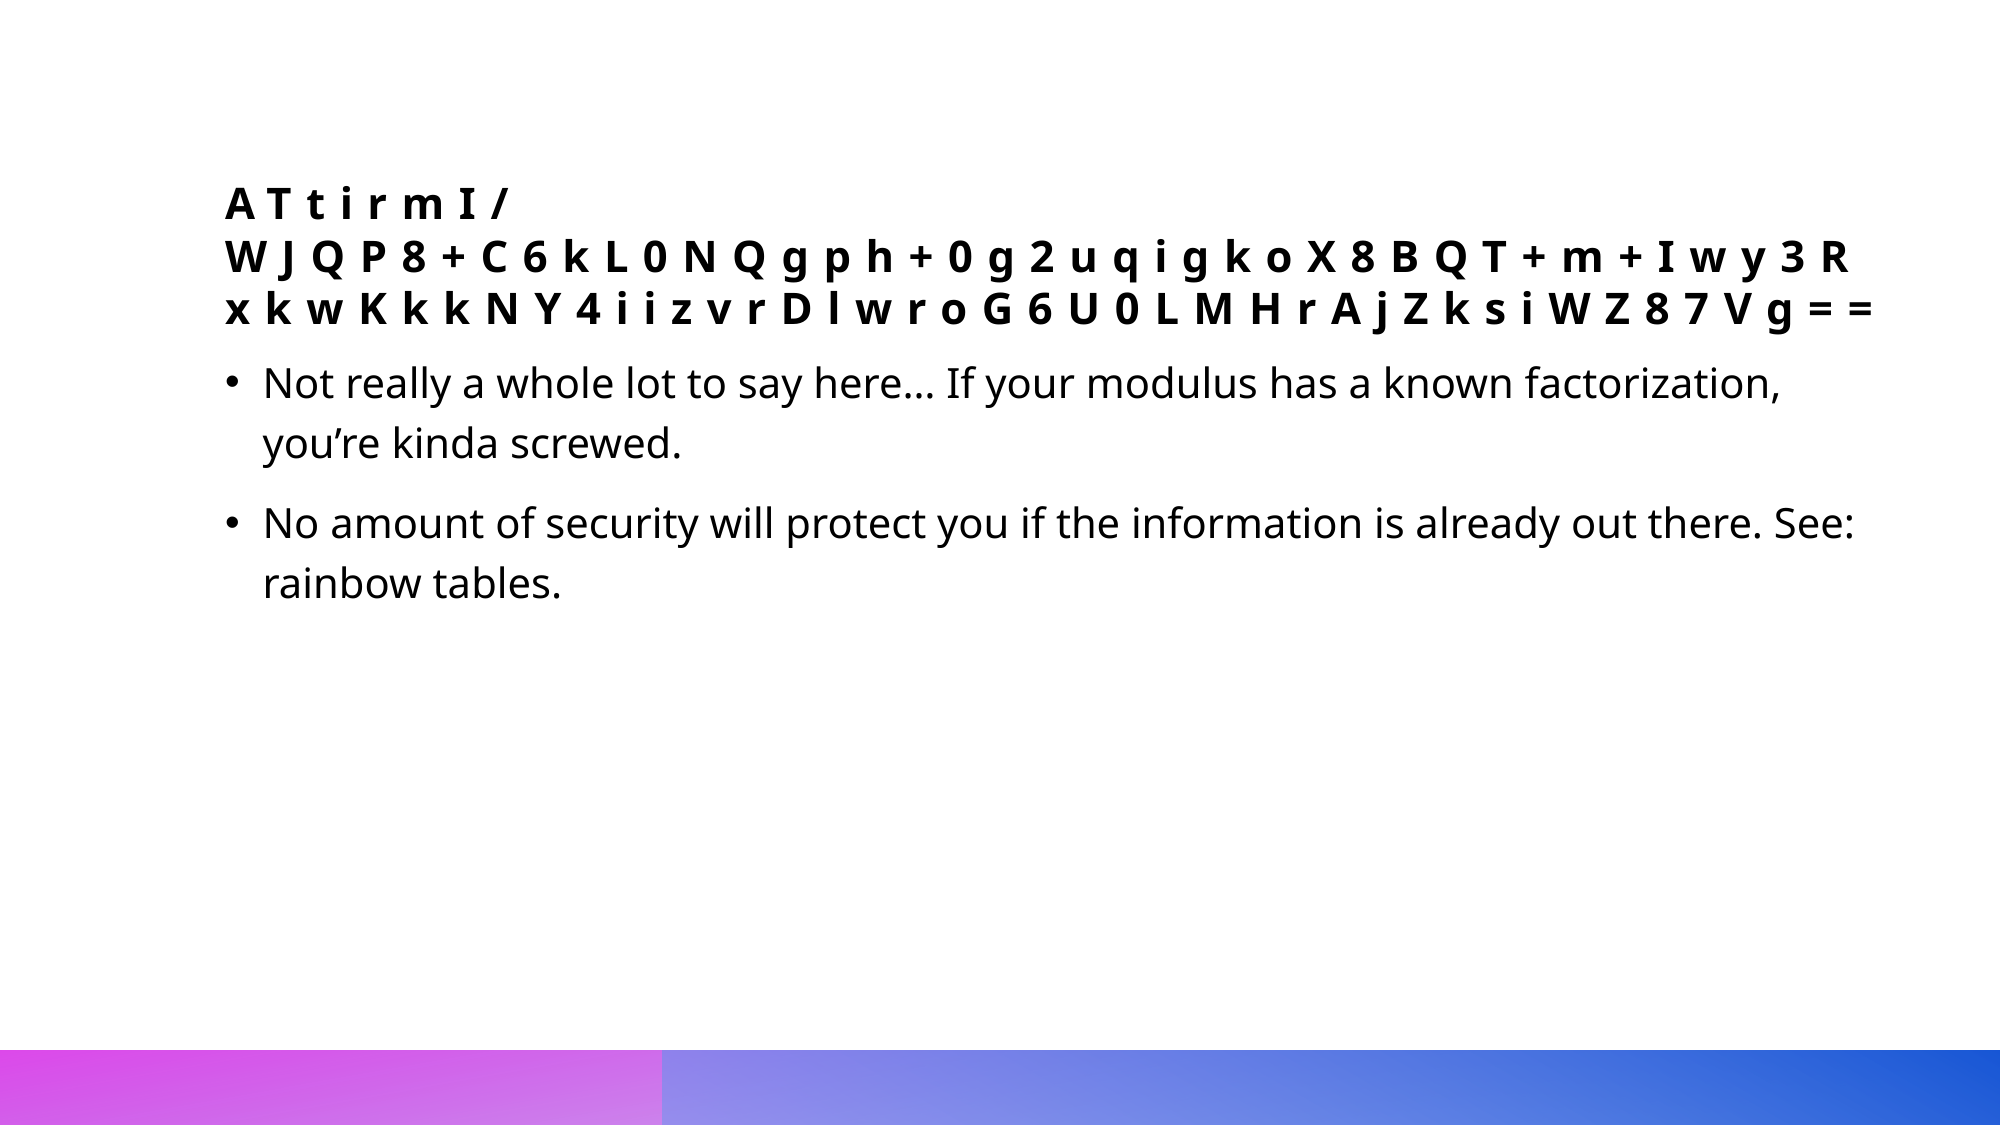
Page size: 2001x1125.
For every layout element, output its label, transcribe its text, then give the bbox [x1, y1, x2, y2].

list Not really a whole lot to say here… If your modulus has a known factorization, you’re kinda screwed. No amount of security will protect you if the information is already out there. See: rainbow tables. [225, 346, 1905, 996]
title ATtirmI/WJQP8+C6kL0NQgph+0g2uqigkoX8BQT+m+Iwy3RxkwKkkNY4iizvrDlwroG6U0LMHrAjZksiWZ87Vg== [225, 130, 1905, 333]
